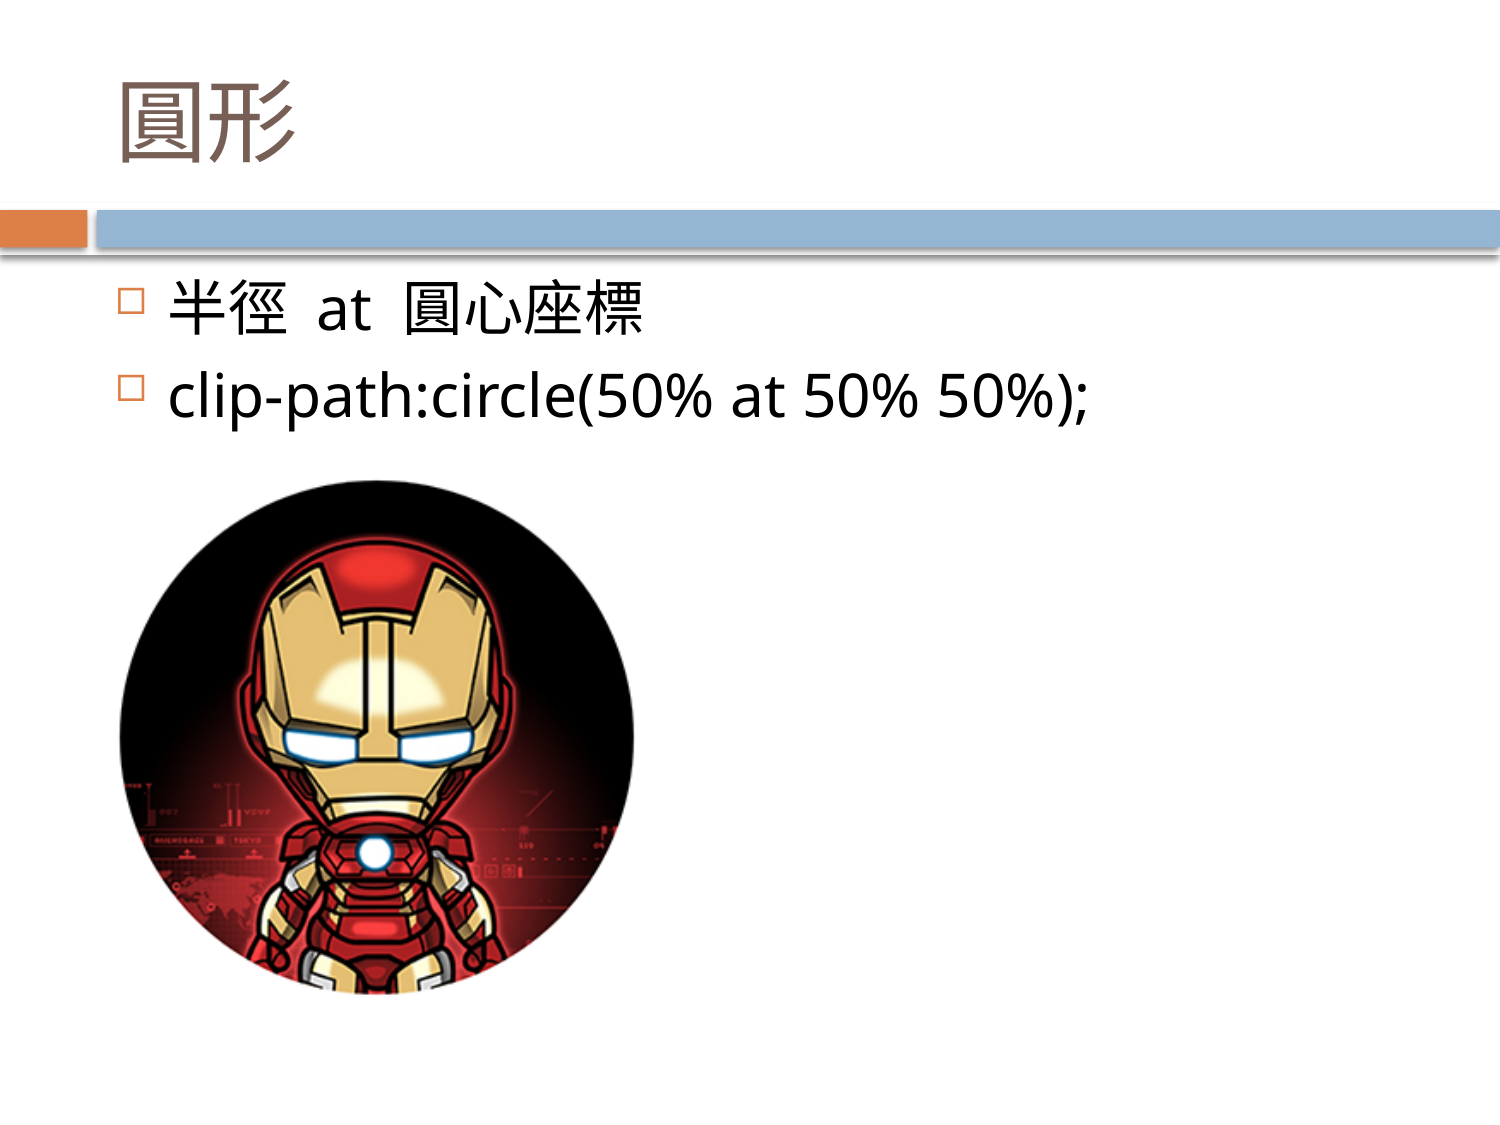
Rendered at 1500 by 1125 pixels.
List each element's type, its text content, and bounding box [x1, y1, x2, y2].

list 半徑 at 圓心座標 clip-path:circle(50% at 50% 50%); [100, 262, 1438, 1000]
picture [115, 474, 642, 1001]
title 圓形 [100, 37, 1438, 200]
